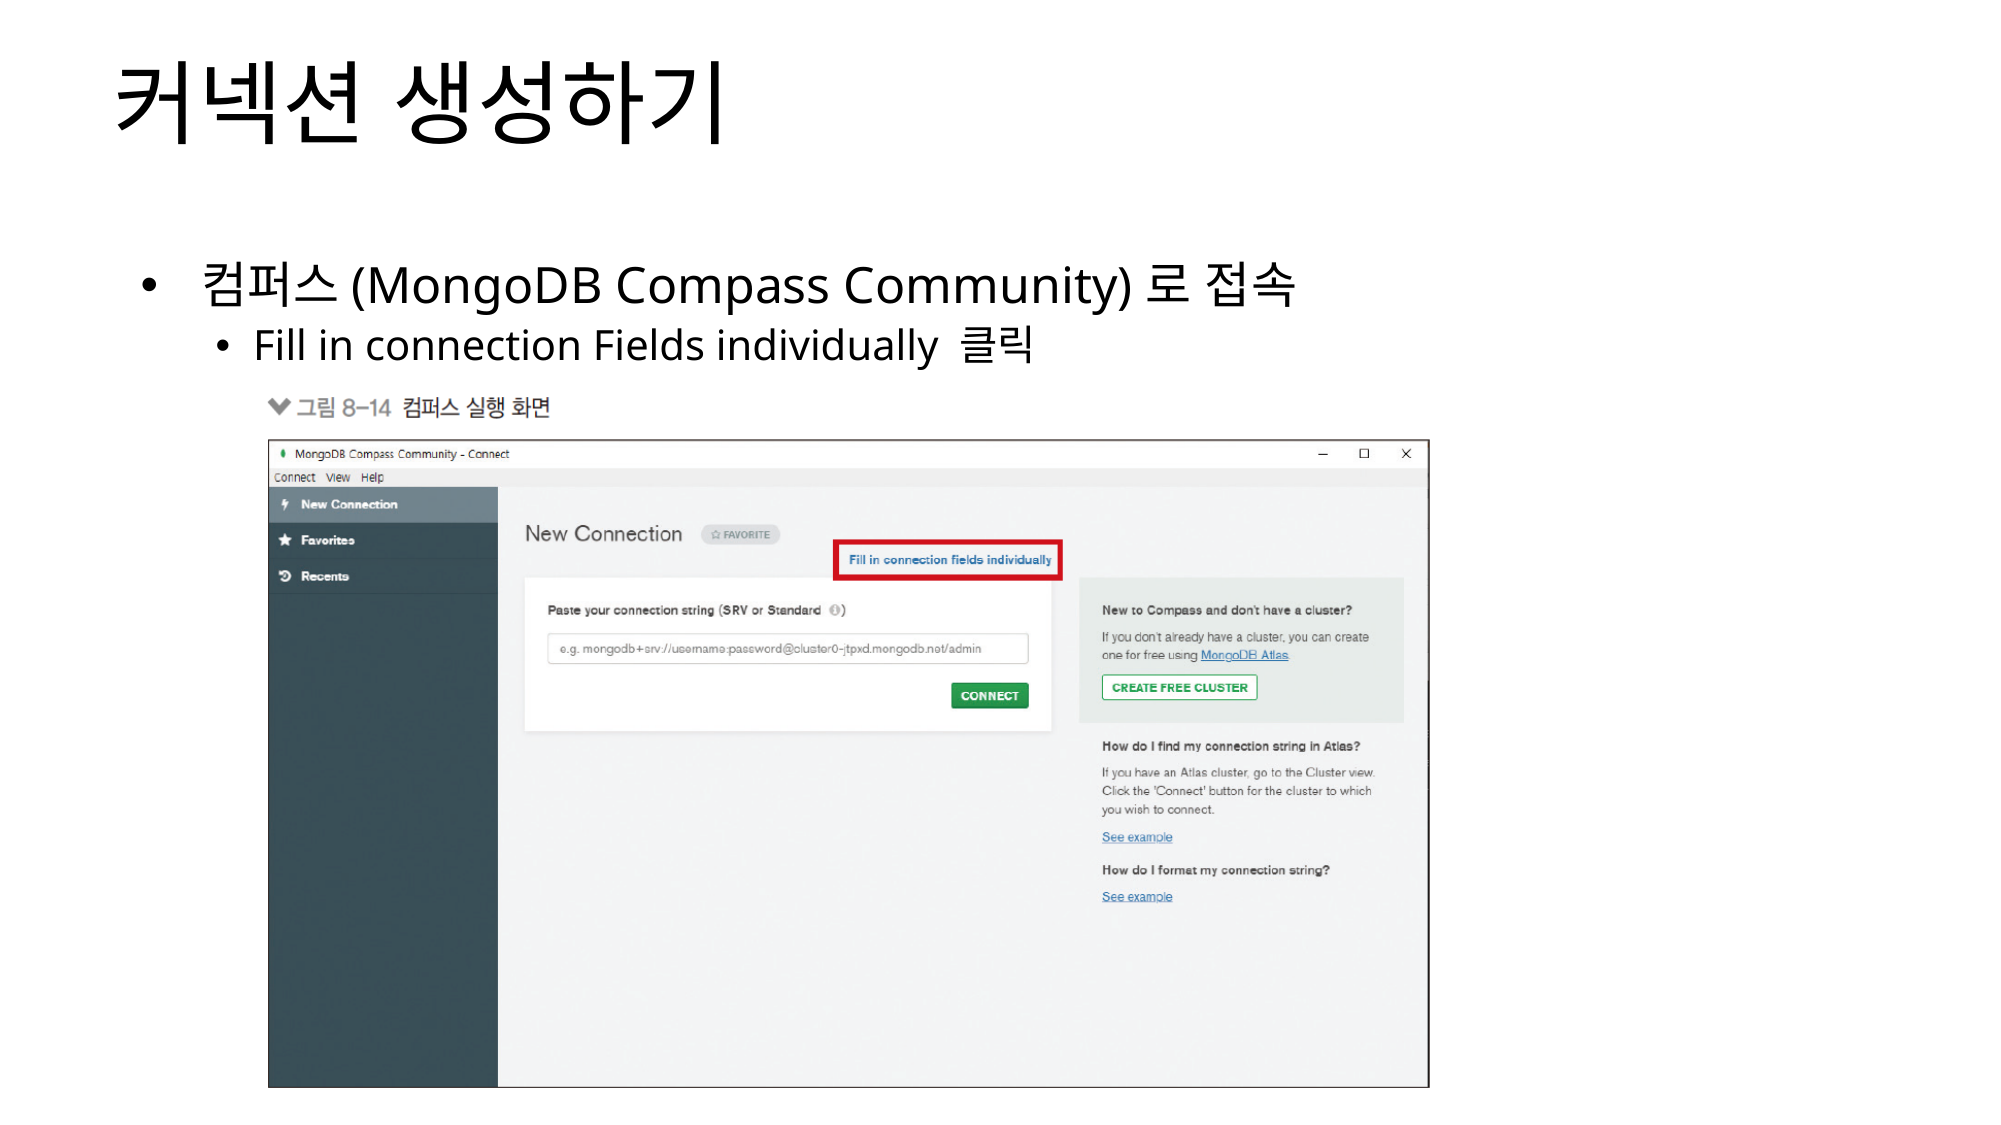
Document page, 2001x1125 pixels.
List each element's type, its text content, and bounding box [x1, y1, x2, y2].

text_box 커넥션 생성하기 [98, 50, 1824, 269]
picture [265, 392, 1439, 1092]
text_box 컴퍼스(MongoDB Compass Community)로 접속 Fill in connection Fields individually 클릭 [125, 253, 1851, 967]
